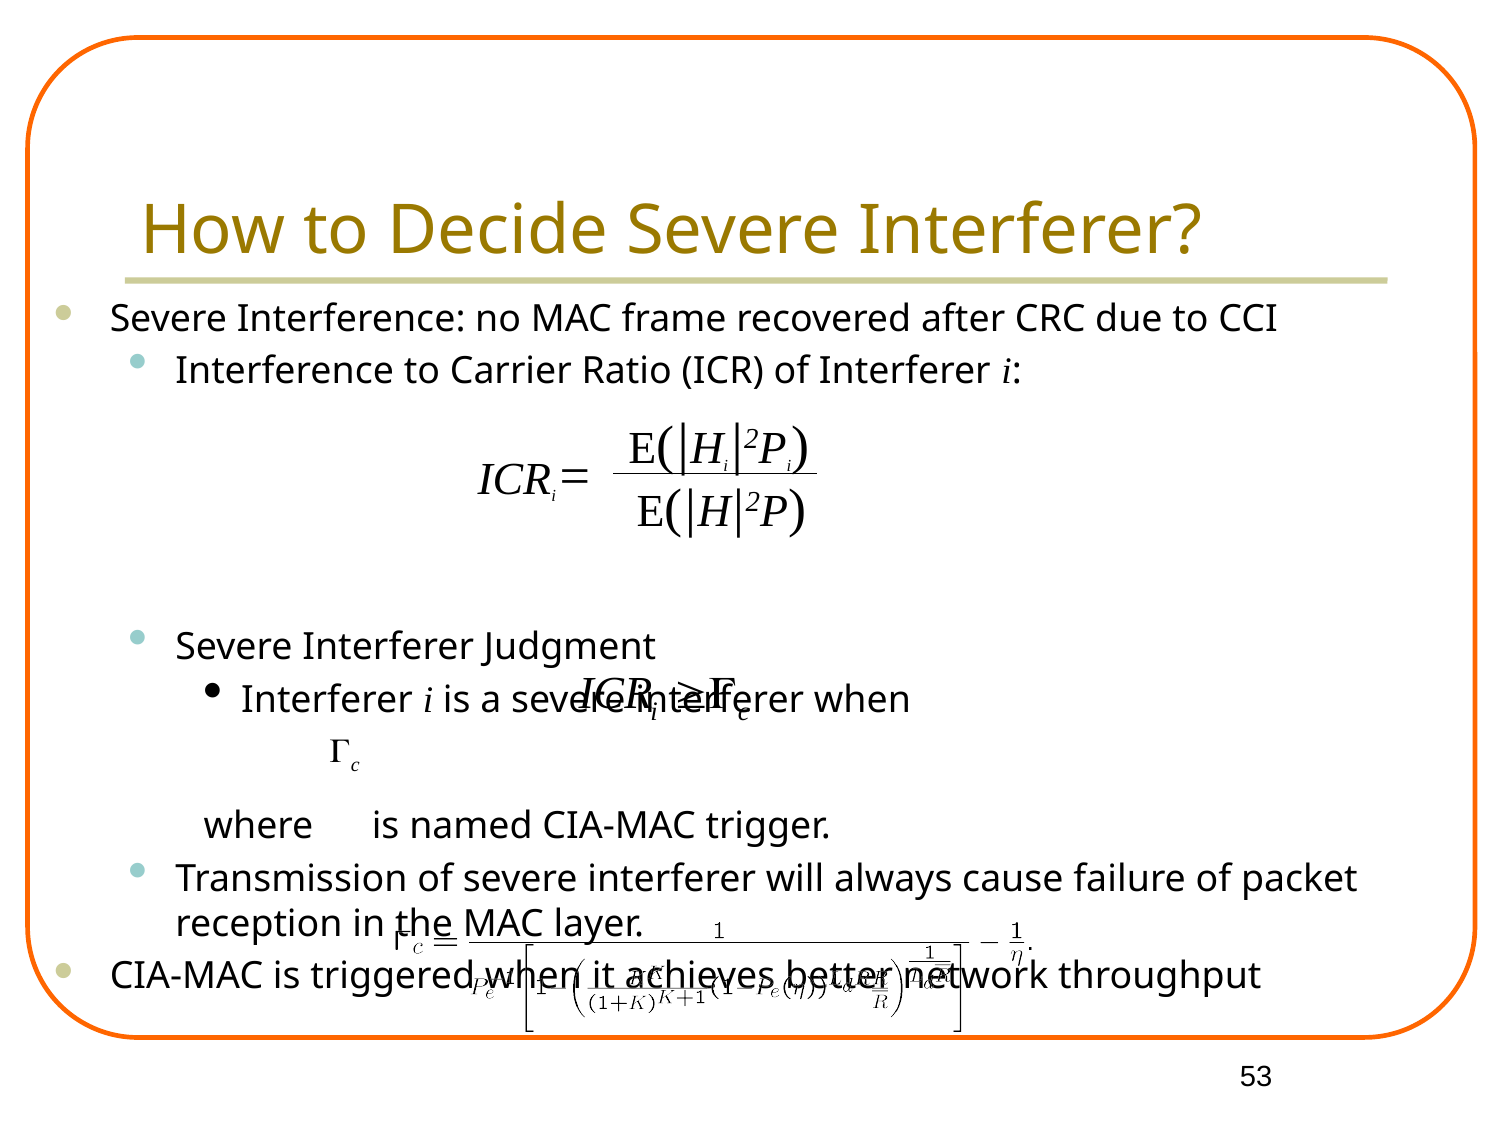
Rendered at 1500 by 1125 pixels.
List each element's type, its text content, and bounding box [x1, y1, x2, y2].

picture [393, 922, 1033, 1034]
title How to Decide Severe Interferer? [125, 87, 1388, 275]
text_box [477, 405, 823, 571]
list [570, 662, 759, 732]
slide_number 53 [1124, 1049, 1388, 1125]
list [324, 728, 368, 780]
list Severe Interference: no MAC frame recovered after CRC due to CCI Interference to Carrier Ratio (ICR) of Interferer i: Severe Interferer Judgment Interferer i is a severe interferer when where is named CIA-MAC trigger. Transmission of severe interferer will always cause failure of packet reception in the MAC layer. CIA-MAC is triggered when it achieves better network throughput [38, 285, 1415, 1016]
